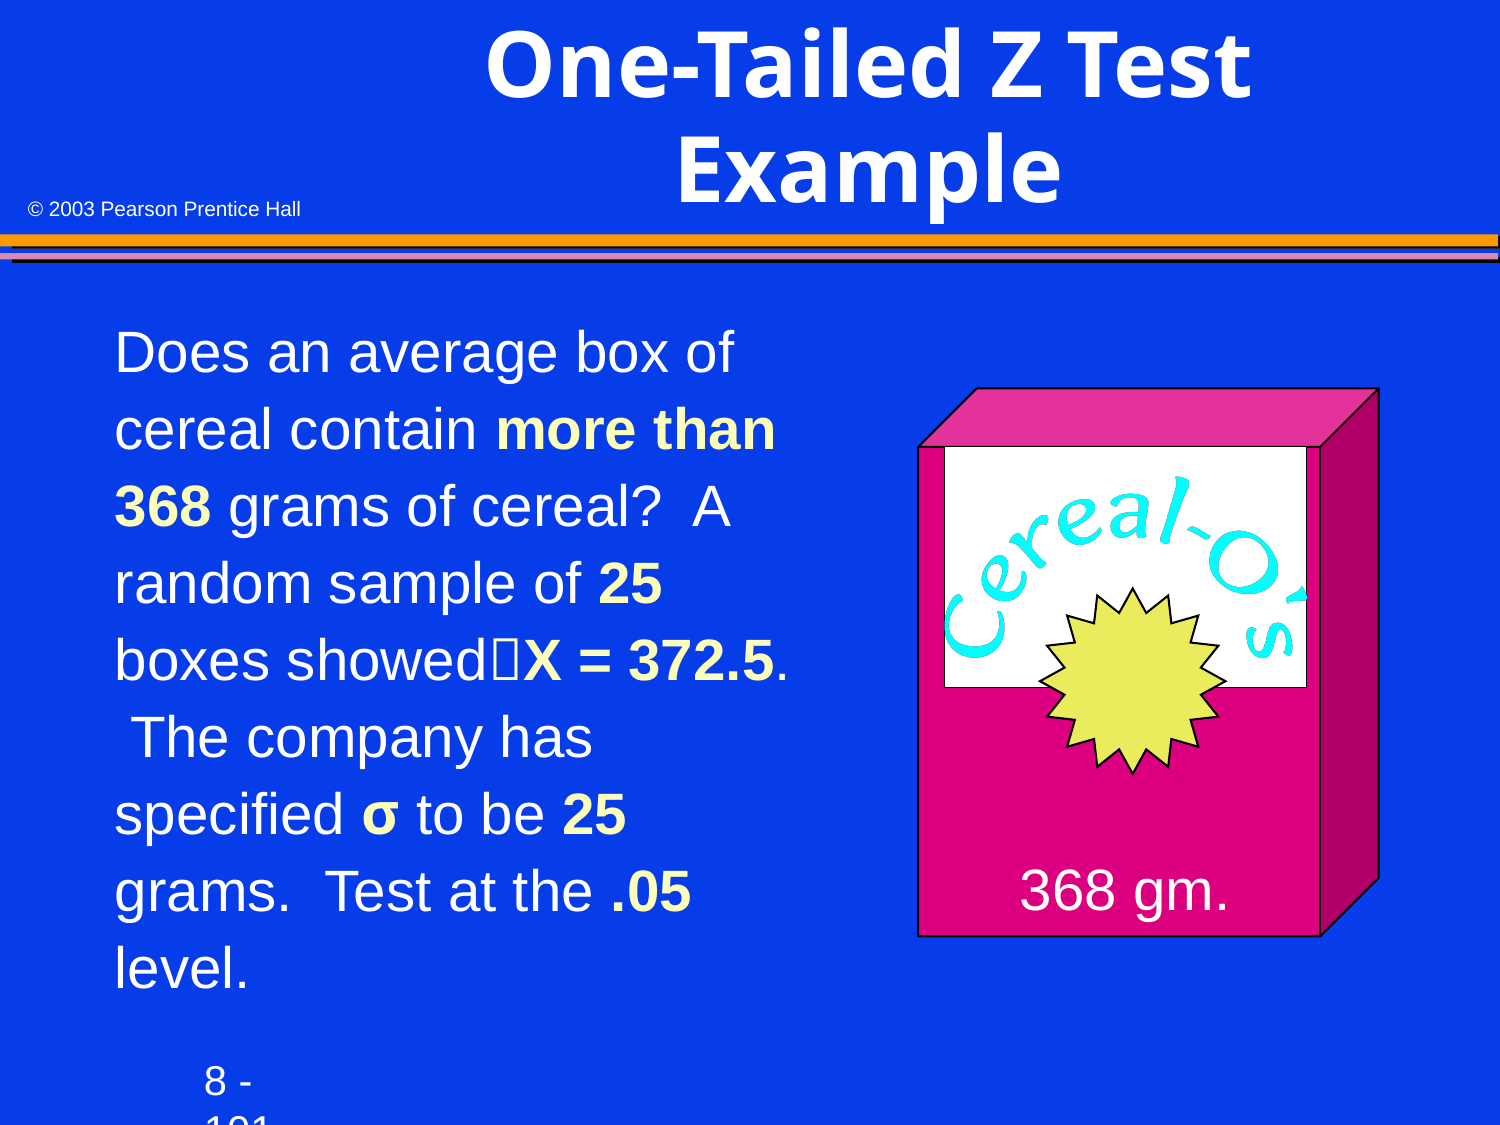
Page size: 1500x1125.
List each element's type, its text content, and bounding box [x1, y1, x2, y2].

text_box 368 gm. [1004, 837, 1255, 930]
text_box [918, 388, 1379, 937]
text_box [1047, 697, 1219, 774]
title One-Tailed Z Test Example [275, 24, 1463, 213]
list Does an average box of cereal contain more than 368 grams of cereal? A random sample of 25 boxes showedX = 372.5. The company has specified σ to be 25 grams. Test at the .05 level. [99, 299, 813, 975]
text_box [943, 445, 1307, 689]
